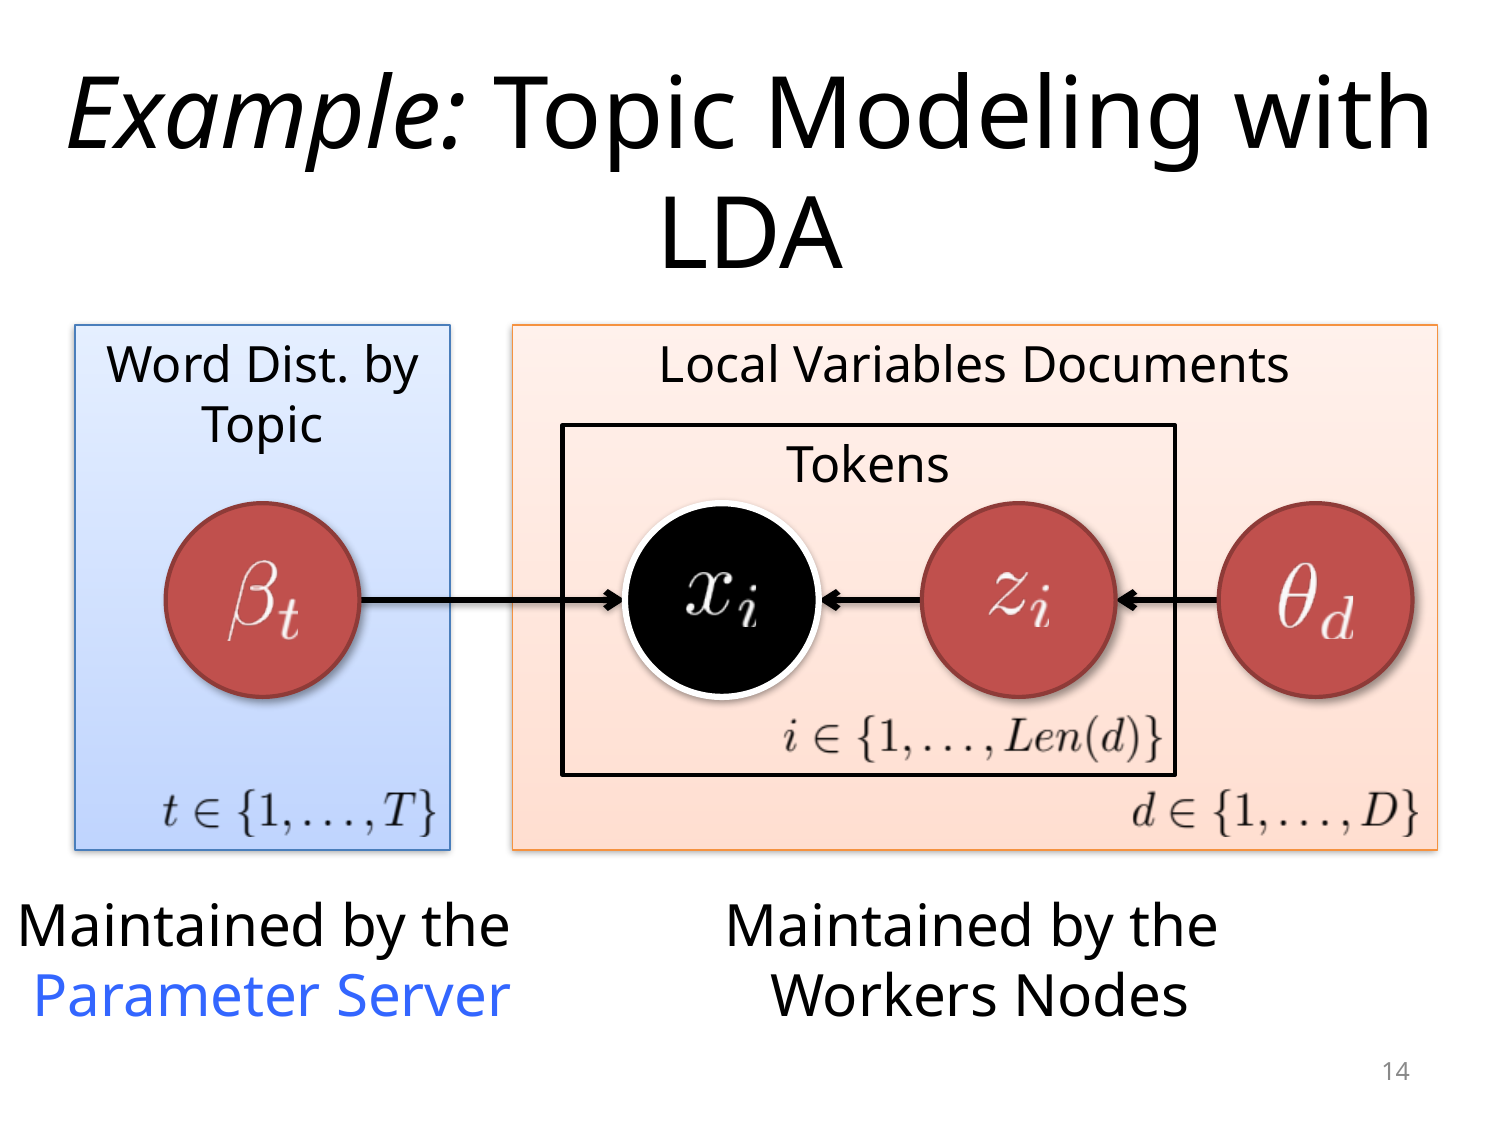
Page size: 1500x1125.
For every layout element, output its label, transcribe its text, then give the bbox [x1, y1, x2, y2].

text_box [165, 502, 360, 698]
slide_number 14 [1074, 1042, 1425, 1103]
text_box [1218, 502, 1413, 698]
text_box Maintained by the Workers Nodes [637, 880, 1322, 1036]
text_box Tokens [560, 423, 1177, 596]
picture [1132, 788, 1419, 838]
text_box Tokens [560, 612, 1177, 777]
text_box Local Variables Documents [512, 324, 1438, 851]
title Example: Topic Modeling with LDA [0, 74, 1500, 263]
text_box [921, 502, 1116, 698]
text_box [624, 502, 819, 698]
picture [162, 788, 436, 838]
text_box Maintained by the Parameter Server [2, 880, 542, 1036]
picture [783, 714, 1163, 763]
text_box Word Dist. by Topic [74, 324, 451, 851]
